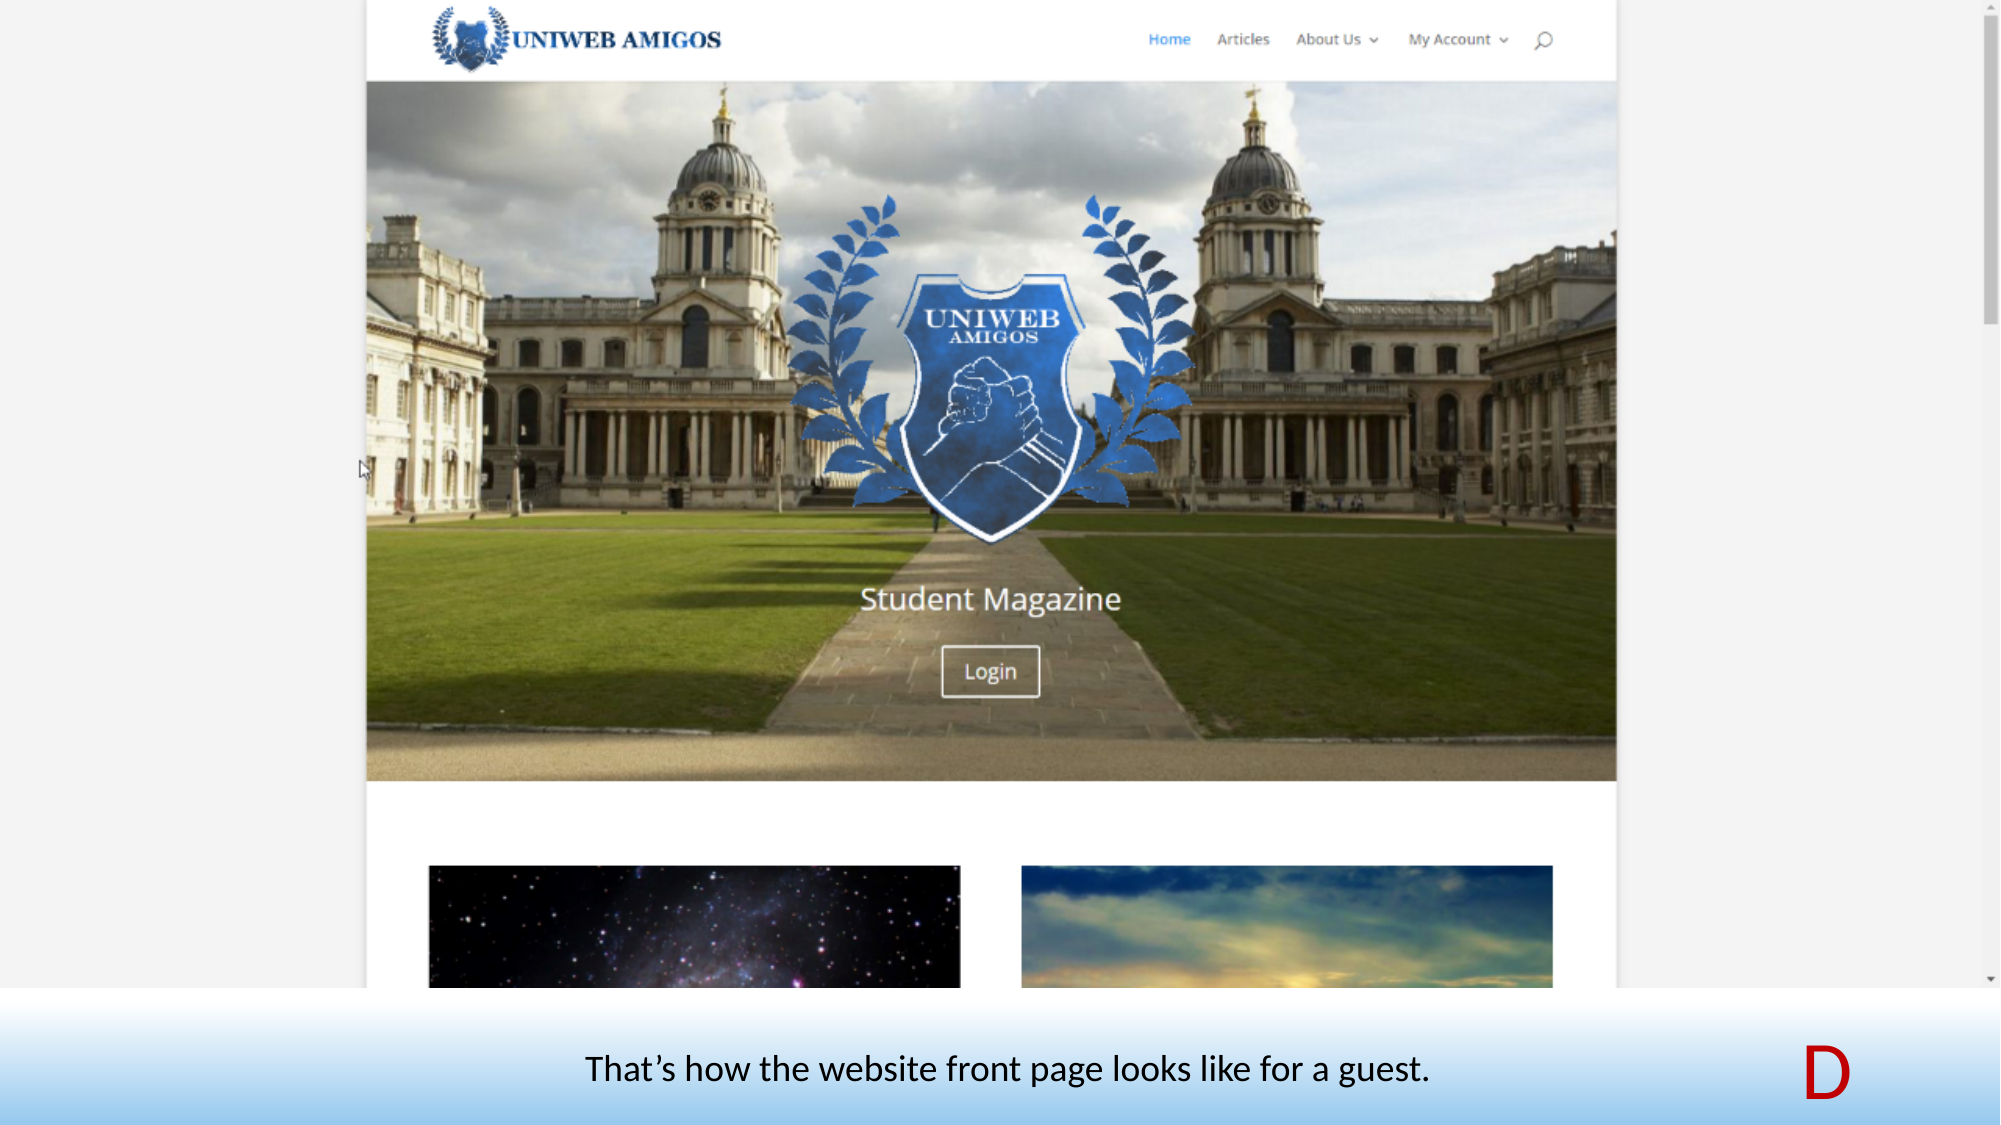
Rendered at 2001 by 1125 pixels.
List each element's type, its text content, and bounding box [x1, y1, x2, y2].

text_box That’s how the website front page looks like for a guest. [570, 1036, 1555, 1097]
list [0, 0, 2000, 988]
text_box D [1786, 1008, 1870, 1124]
